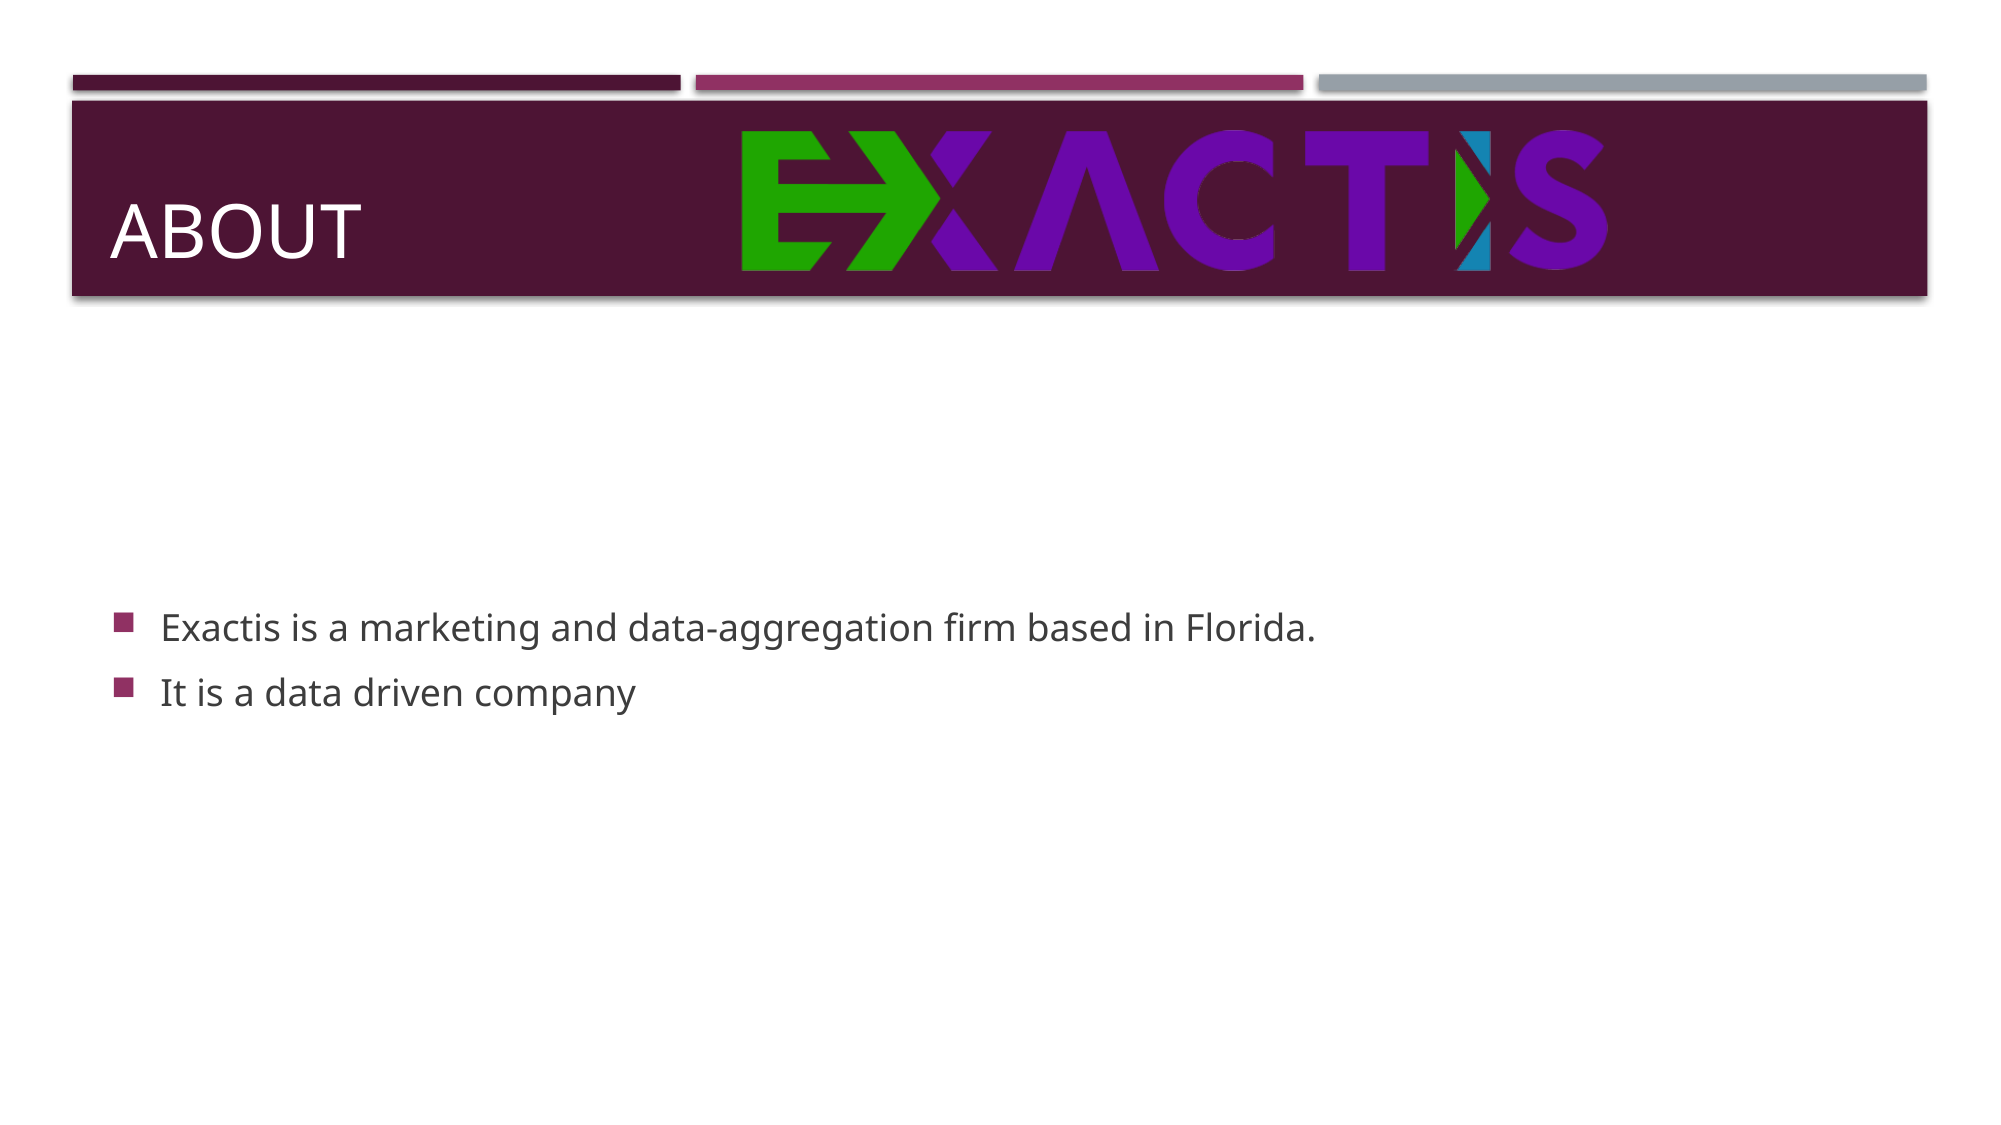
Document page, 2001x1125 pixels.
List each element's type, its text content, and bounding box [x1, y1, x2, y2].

list Exactis is a marketing and data-aggregation firm based in Florida. It is a data driven company [95, 357, 1905, 962]
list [731, 124, 1617, 279]
title About [95, 115, 1905, 282]
